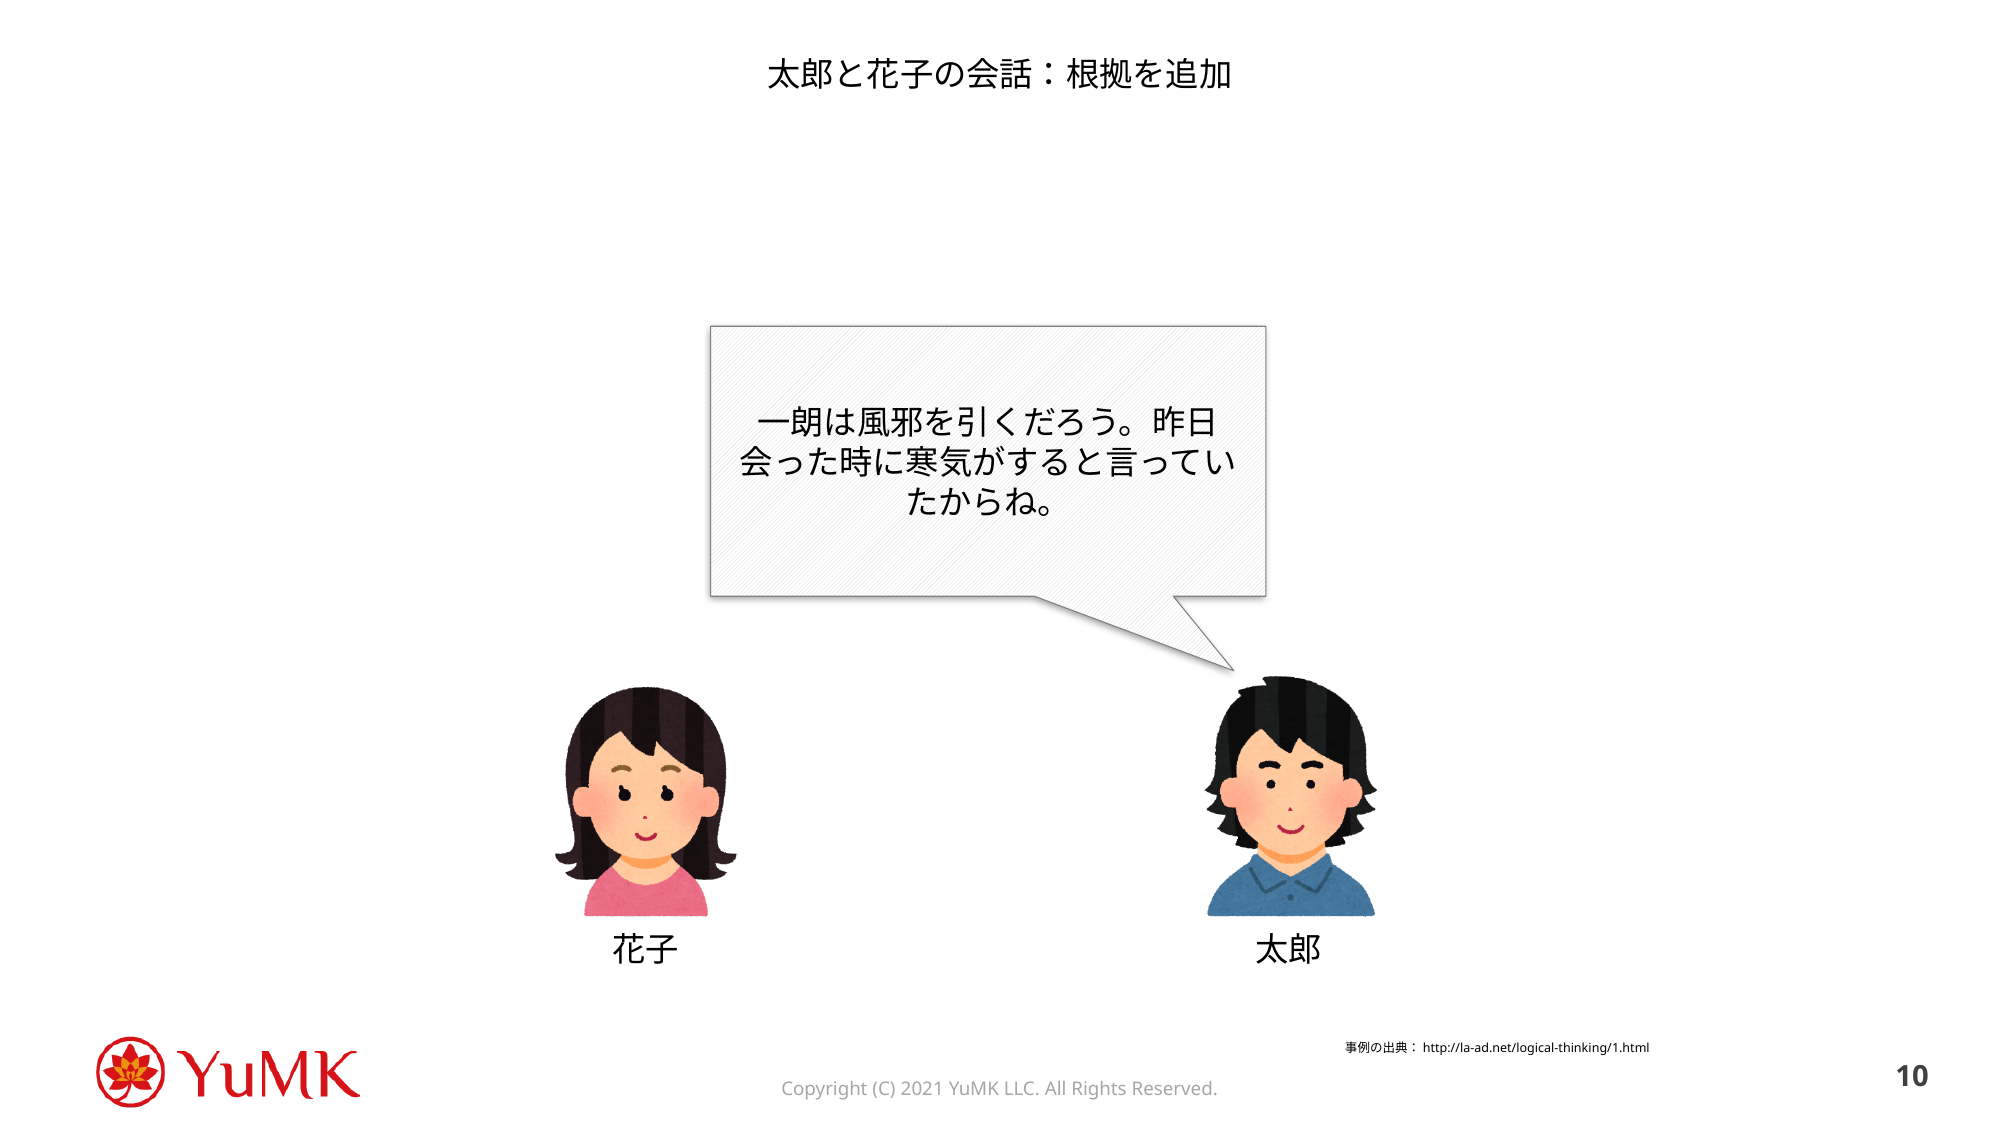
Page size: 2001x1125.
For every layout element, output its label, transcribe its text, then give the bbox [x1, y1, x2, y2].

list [1165, 672, 1414, 922]
picture [527, 683, 765, 921]
title 太郎と花子の会話：根拠を追加 [99, 32, 1900, 113]
text_box 太郎 [1241, 929, 1338, 976]
picture [90, 1035, 365, 1108]
text_box 一朗は風邪を引くだろう。昨日会った時に寒気がすると言っていたからね。 [708, 324, 1268, 671]
text_box 花子 [597, 929, 694, 976]
slide_number 9 [1477, 1047, 1944, 1108]
text_box 事例の出典：http://la-ad.net/logical-thinking/1.html [914, 1032, 1665, 1062]
